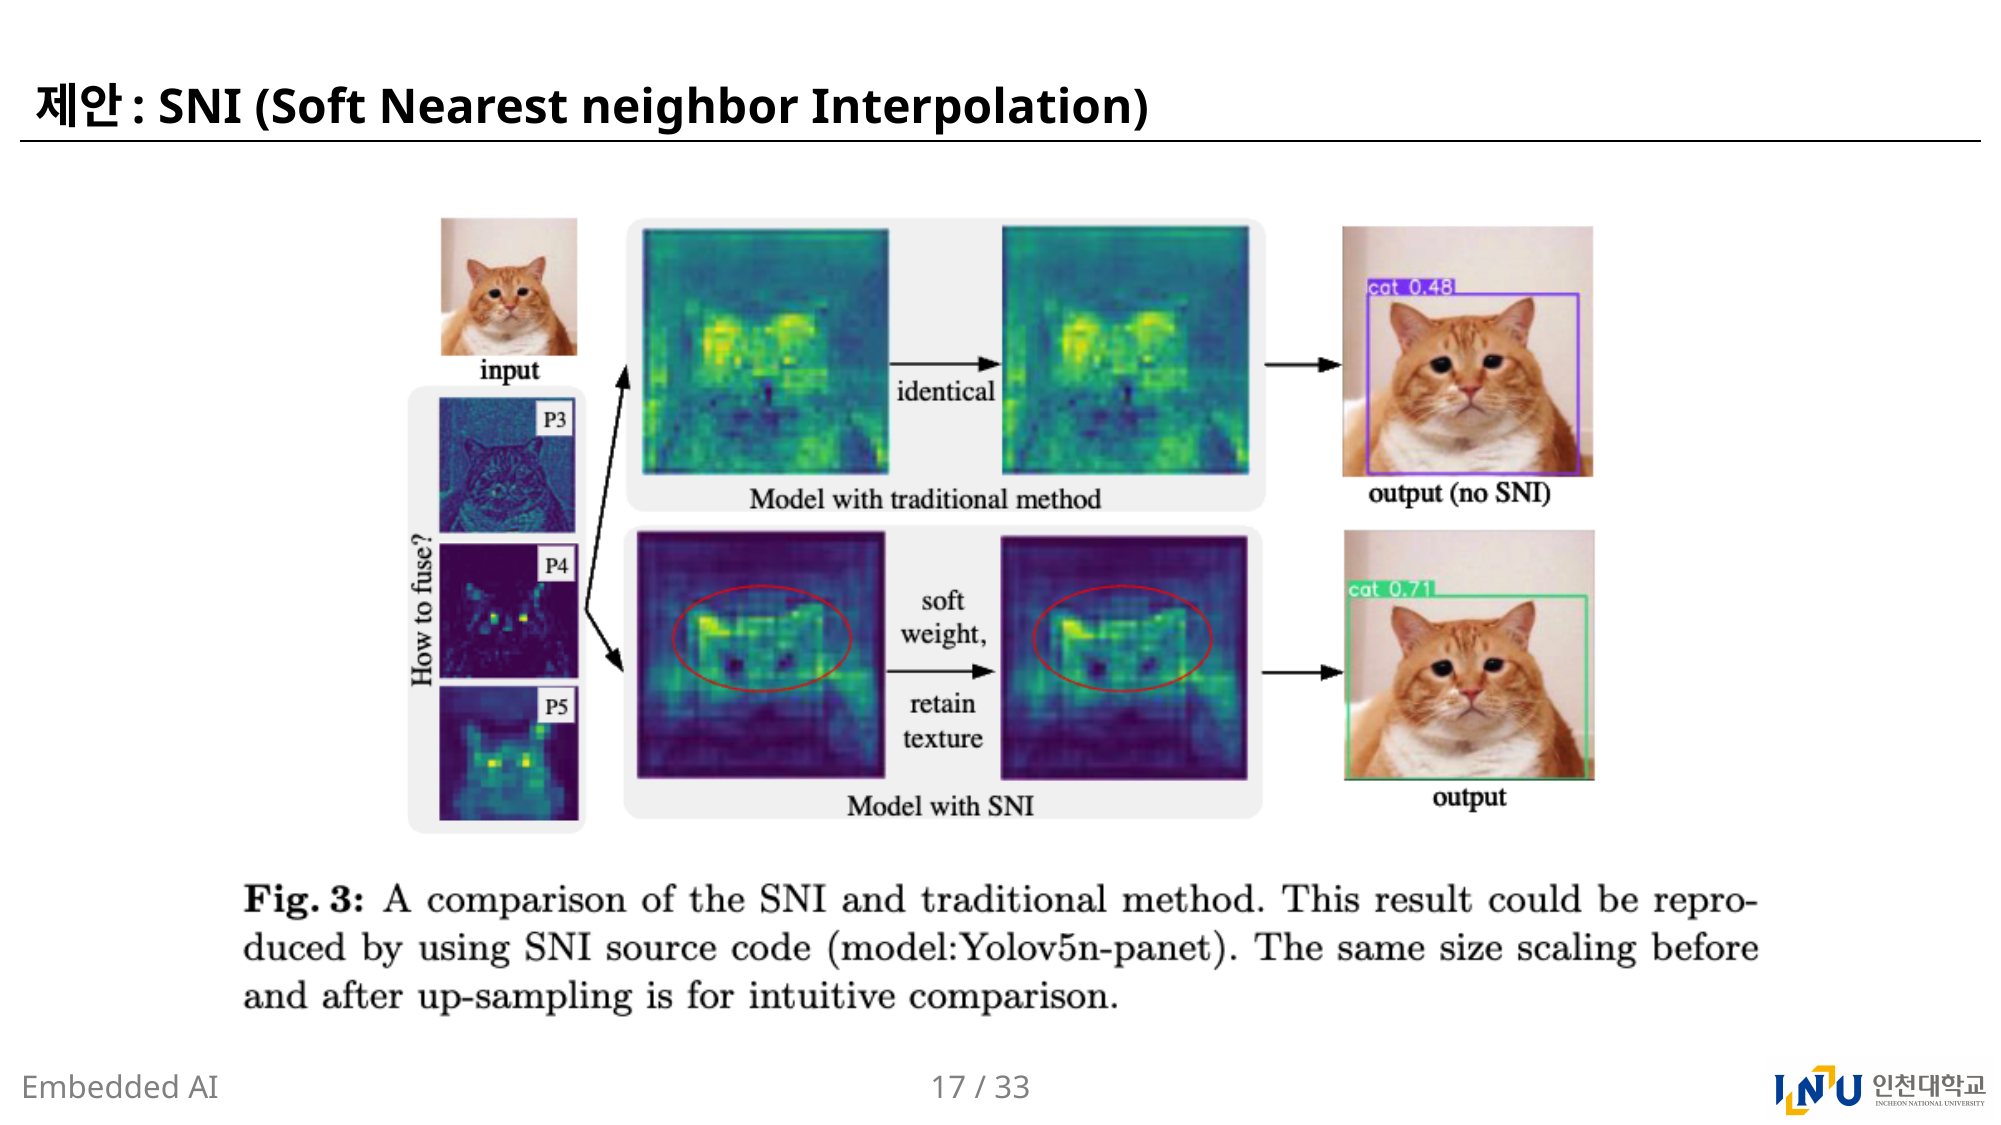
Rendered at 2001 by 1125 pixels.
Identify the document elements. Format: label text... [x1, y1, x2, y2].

picture [1766, 1055, 1994, 1120]
picture [204, 205, 1796, 1026]
title 제안: SNI (Soft Nearest neighbor Interpolation) [20, 9, 1981, 141]
